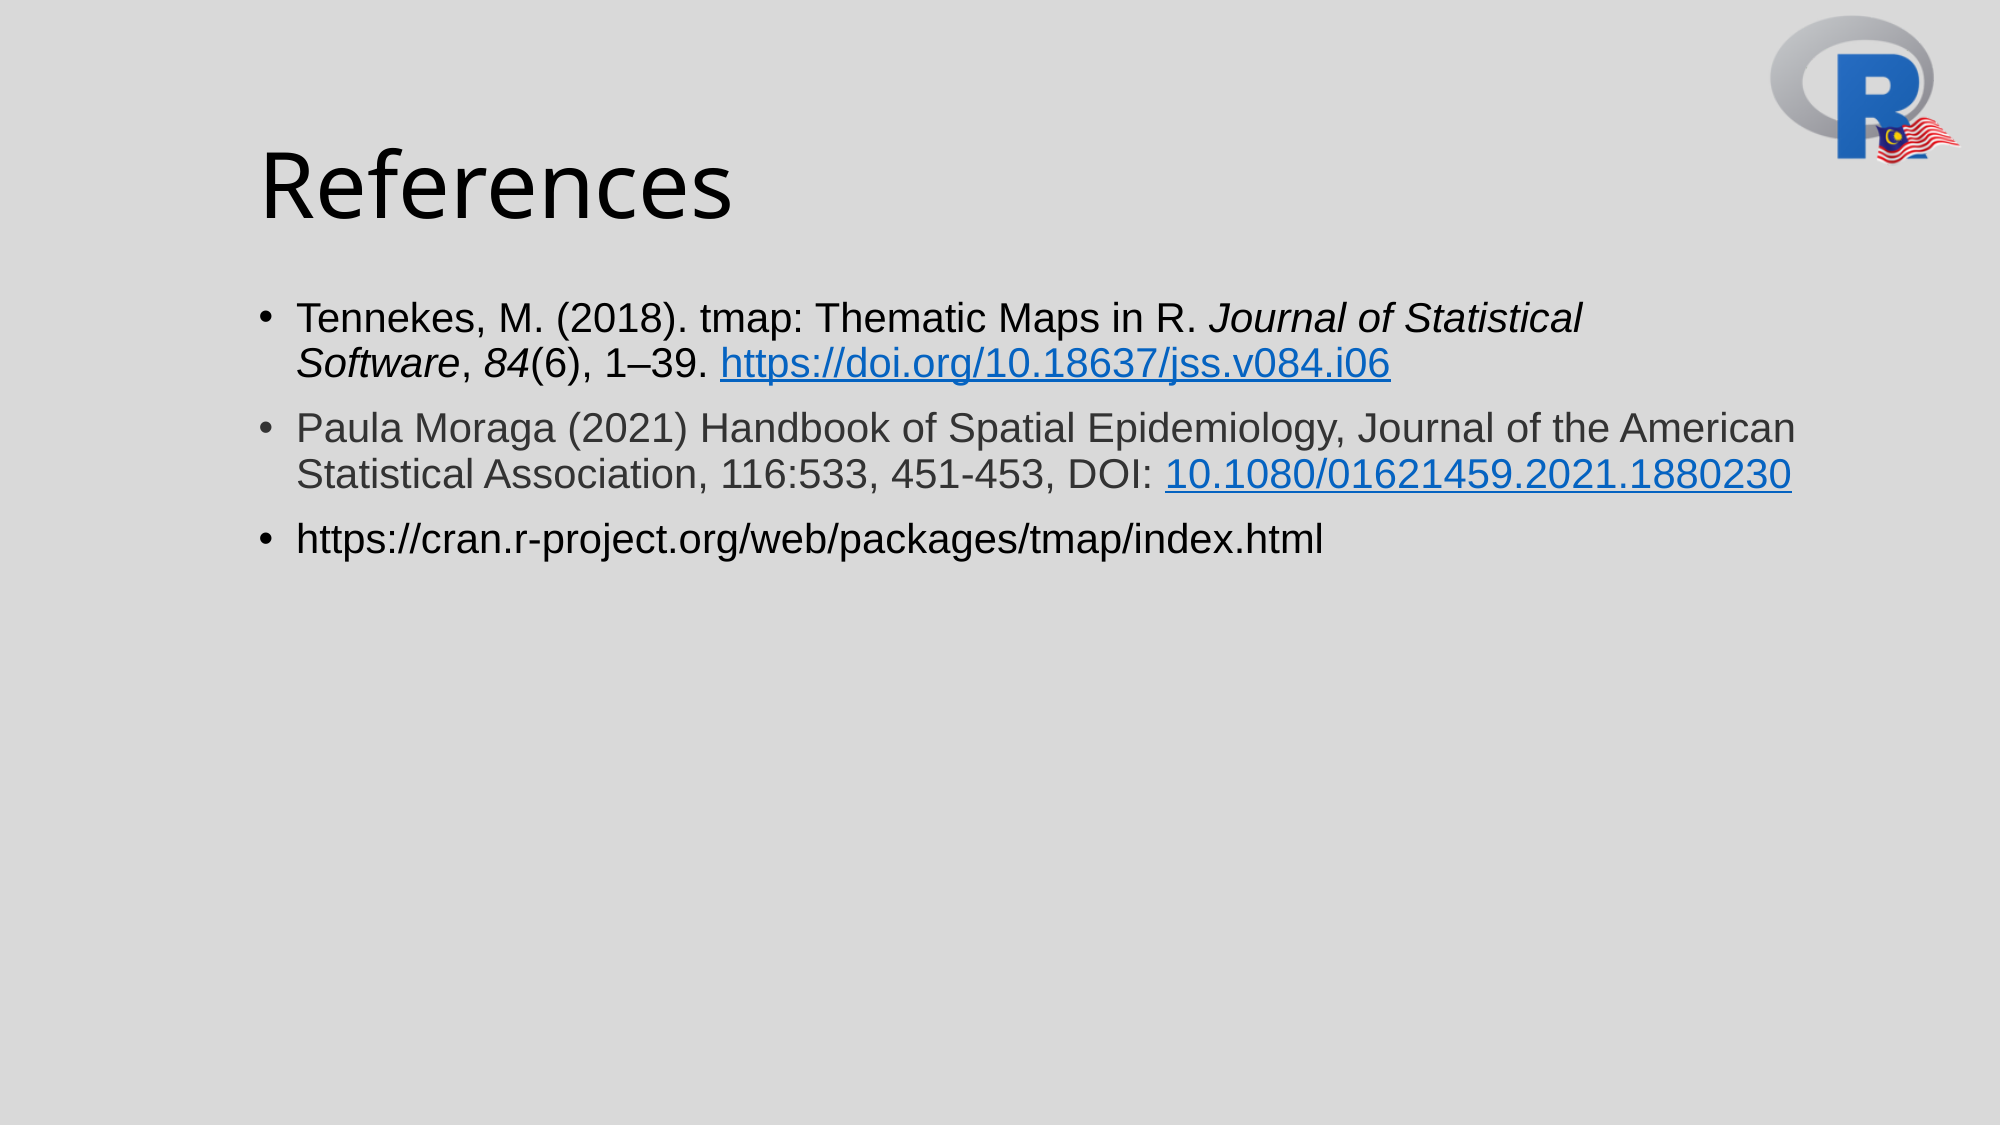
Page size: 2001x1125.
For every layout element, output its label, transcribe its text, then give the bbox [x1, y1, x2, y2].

list Tennekes, M. (2018). tmap: Thematic Maps in R. Journal of Statistical Software, 84(6), 1–39. https://doi.org/10.18637/jss.v084.i06 Paula Moraga (2021) Handbook of Spatial Epidemiology, Journal of the American Statistical Association, 116:533, 451-453, DOI: 10.1080/01621459.2021.1880230 https://cran.r-project.org/web/packages/tmap/index.html [243, 288, 1887, 837]
title References [243, 112, 1887, 266]
text_box [1762, 15, 1967, 166]
